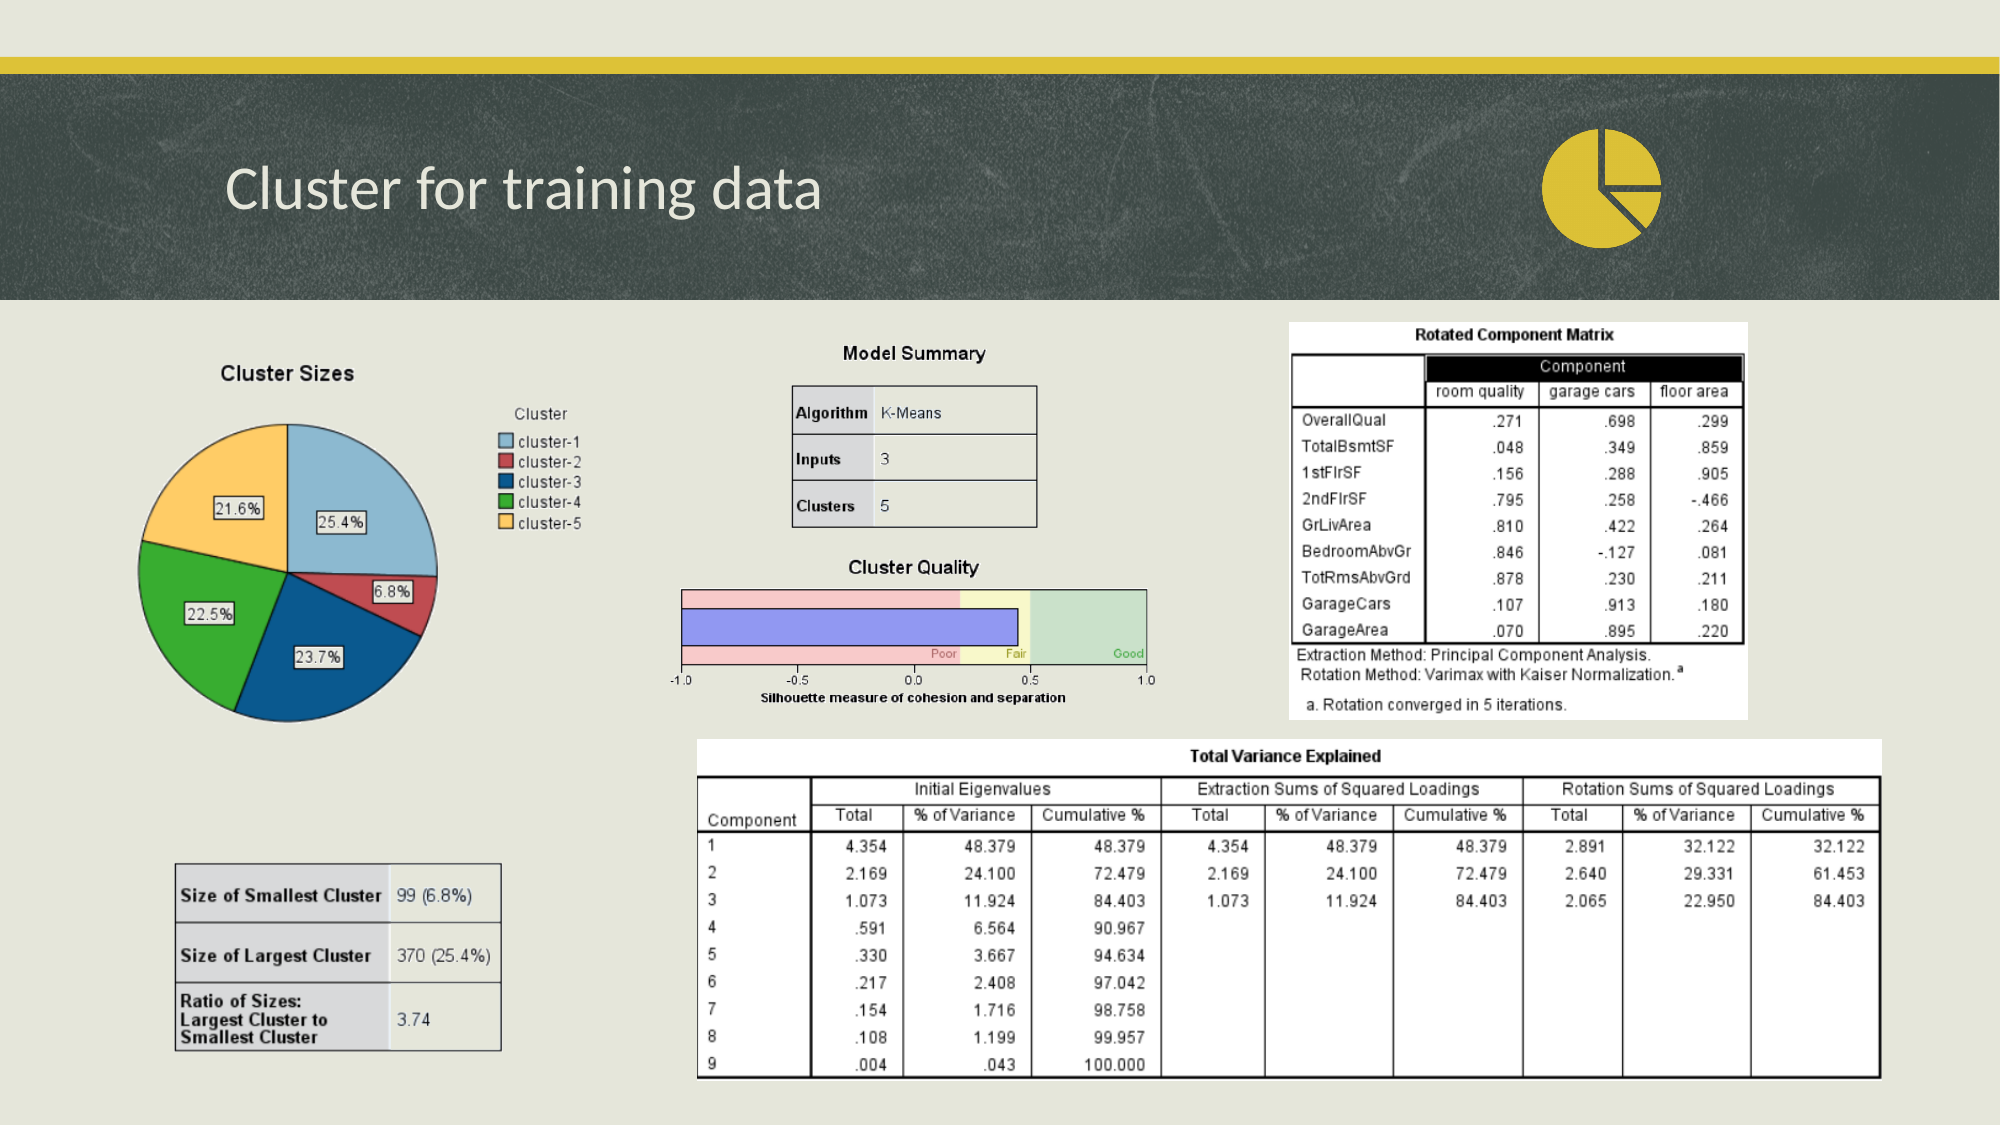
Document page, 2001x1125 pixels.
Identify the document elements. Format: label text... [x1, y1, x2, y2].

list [9, 353, 660, 1085]
picture [640, 305, 1883, 1081]
picture [1526, 113, 1677, 264]
title Cluster for training data [210, 76, 1790, 300]
picture [0, 74, 2000, 300]
picture [1289, 322, 1748, 720]
